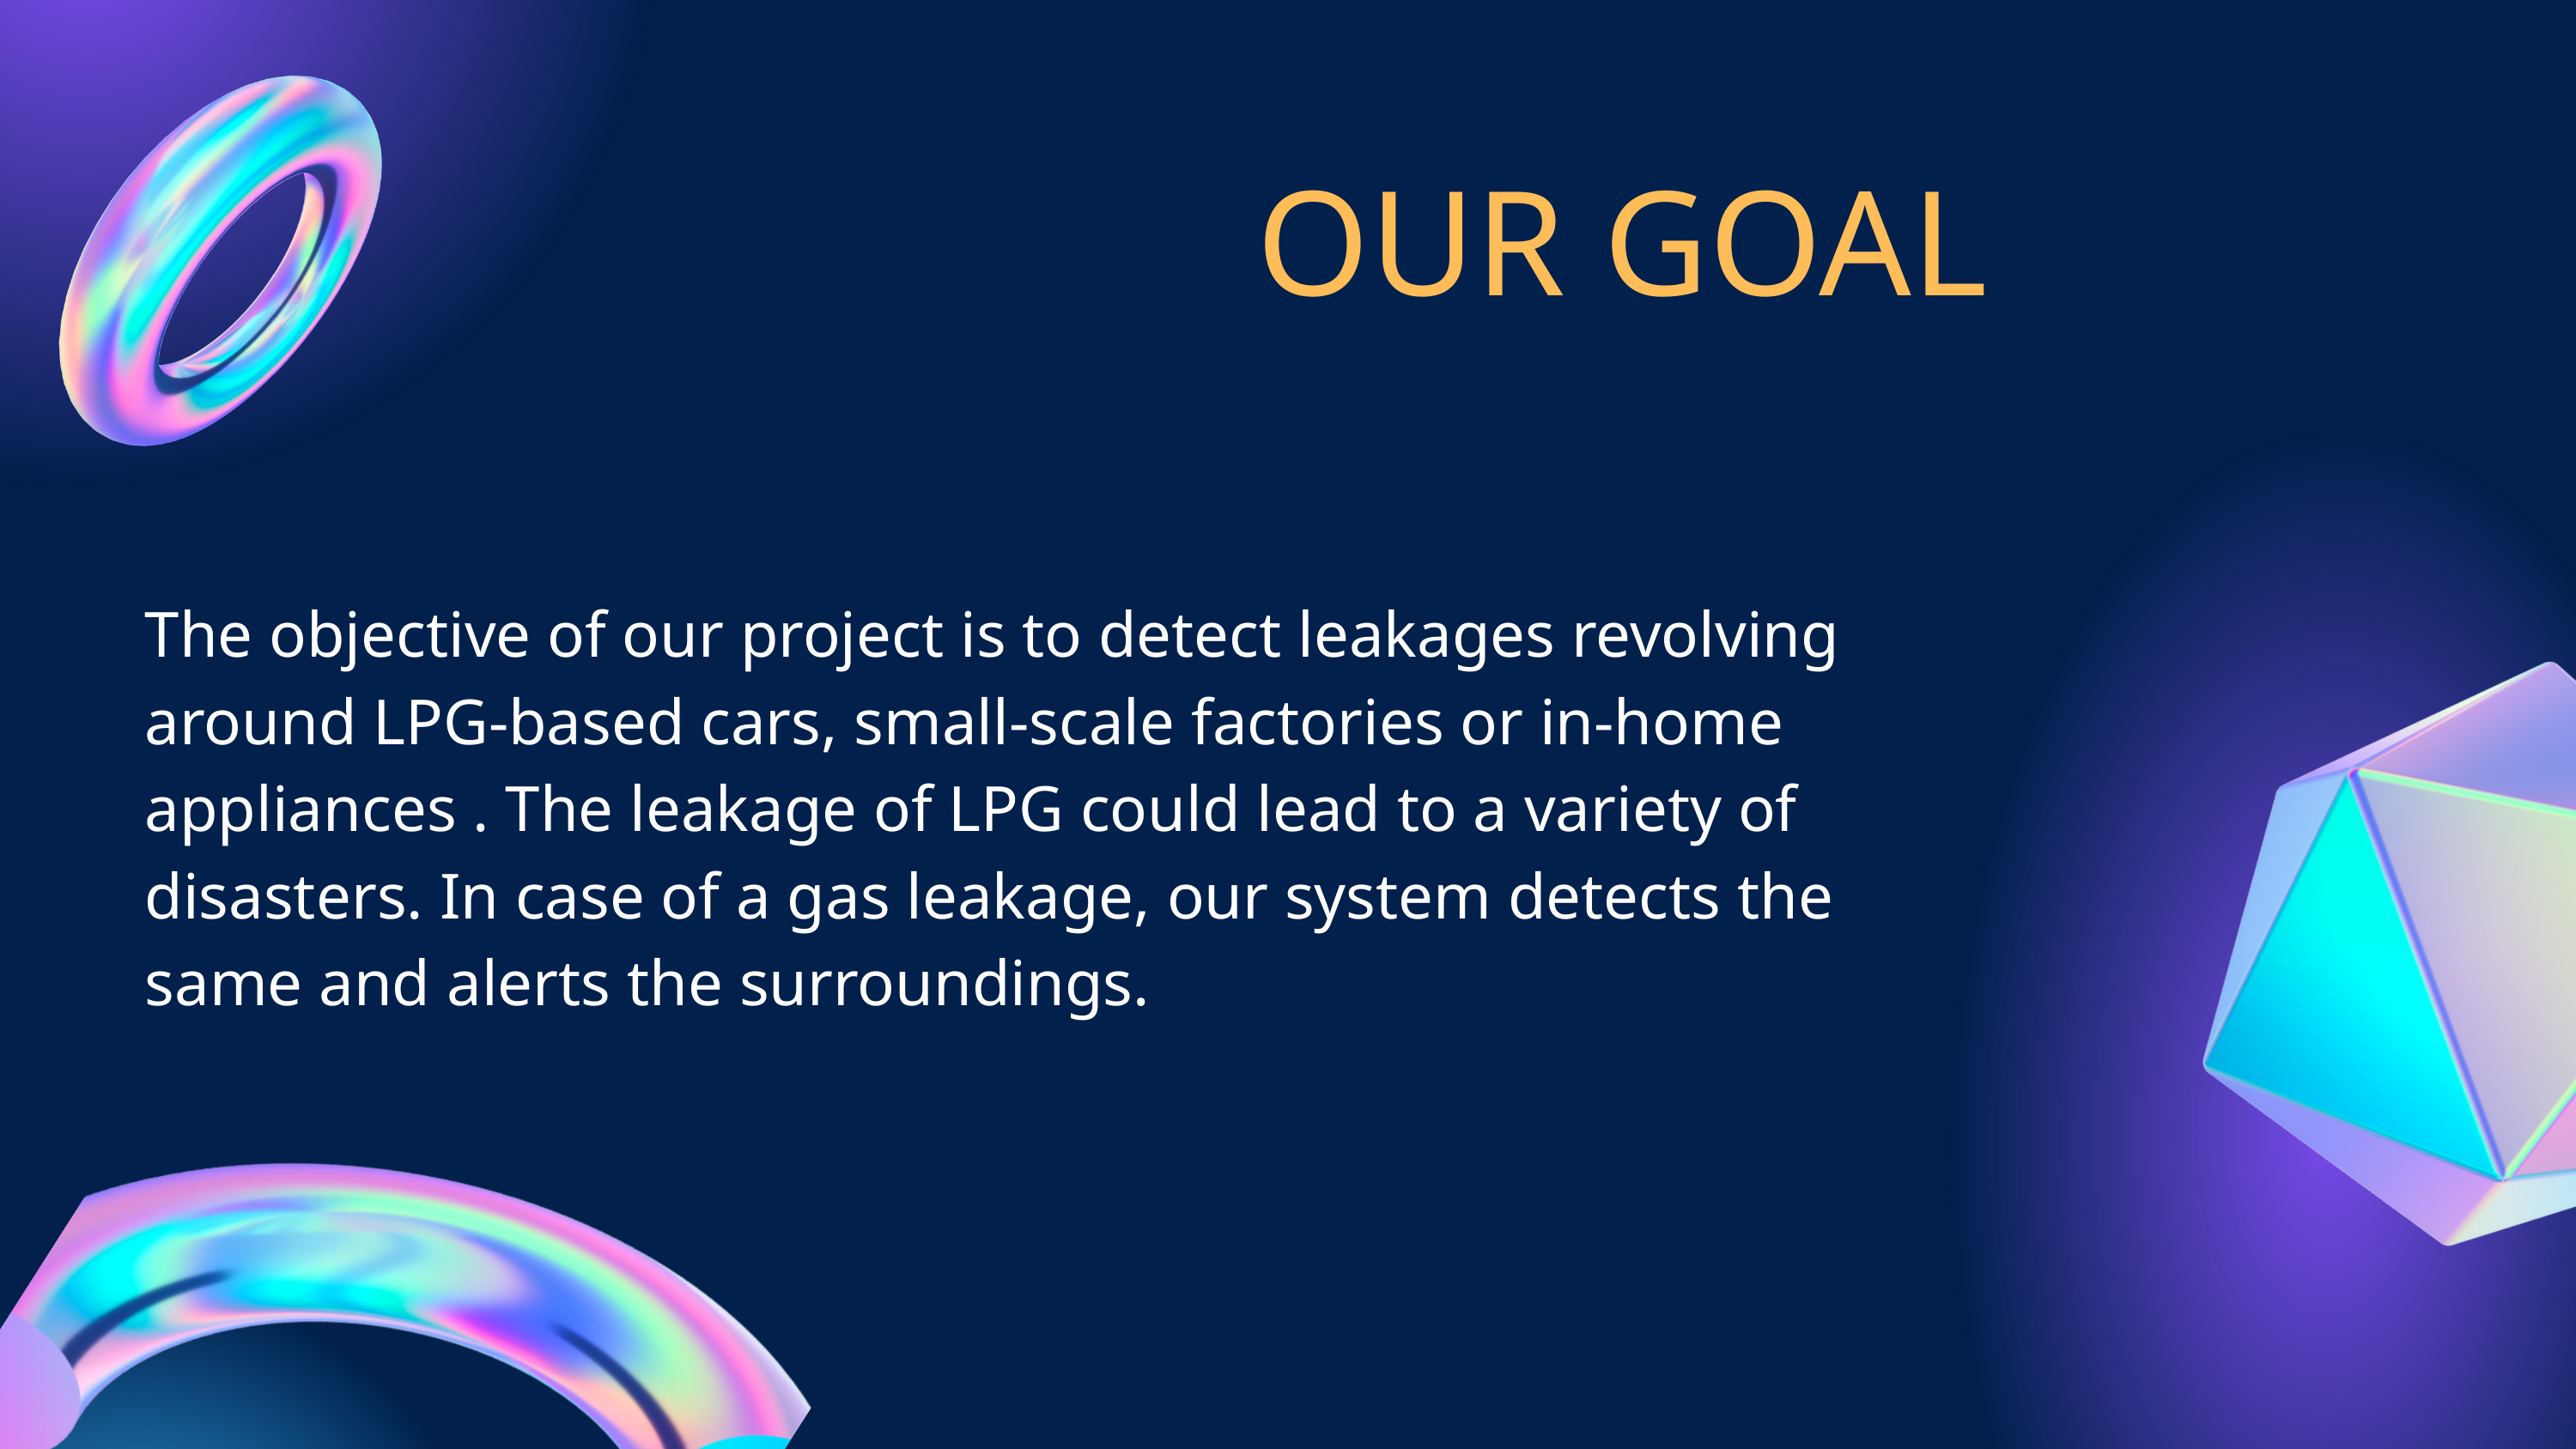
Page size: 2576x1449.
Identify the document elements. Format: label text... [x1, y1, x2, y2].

picture [0, 1019, 834, 1449]
picture [1646, 433, 2576, 1449]
picture [0, 0, 717, 543]
text_box The objective of our project is to detect leakages revolving around LPG-based cars, small-scale factories or in-home appliances . The leakage of LPG could lead to a variety of disasters. In case of a gas leakage, our system detects the same and alerts the surroundings. [144, 582, 1917, 1019]
text_box OUR GOAL [1256, 122, 2432, 325]
